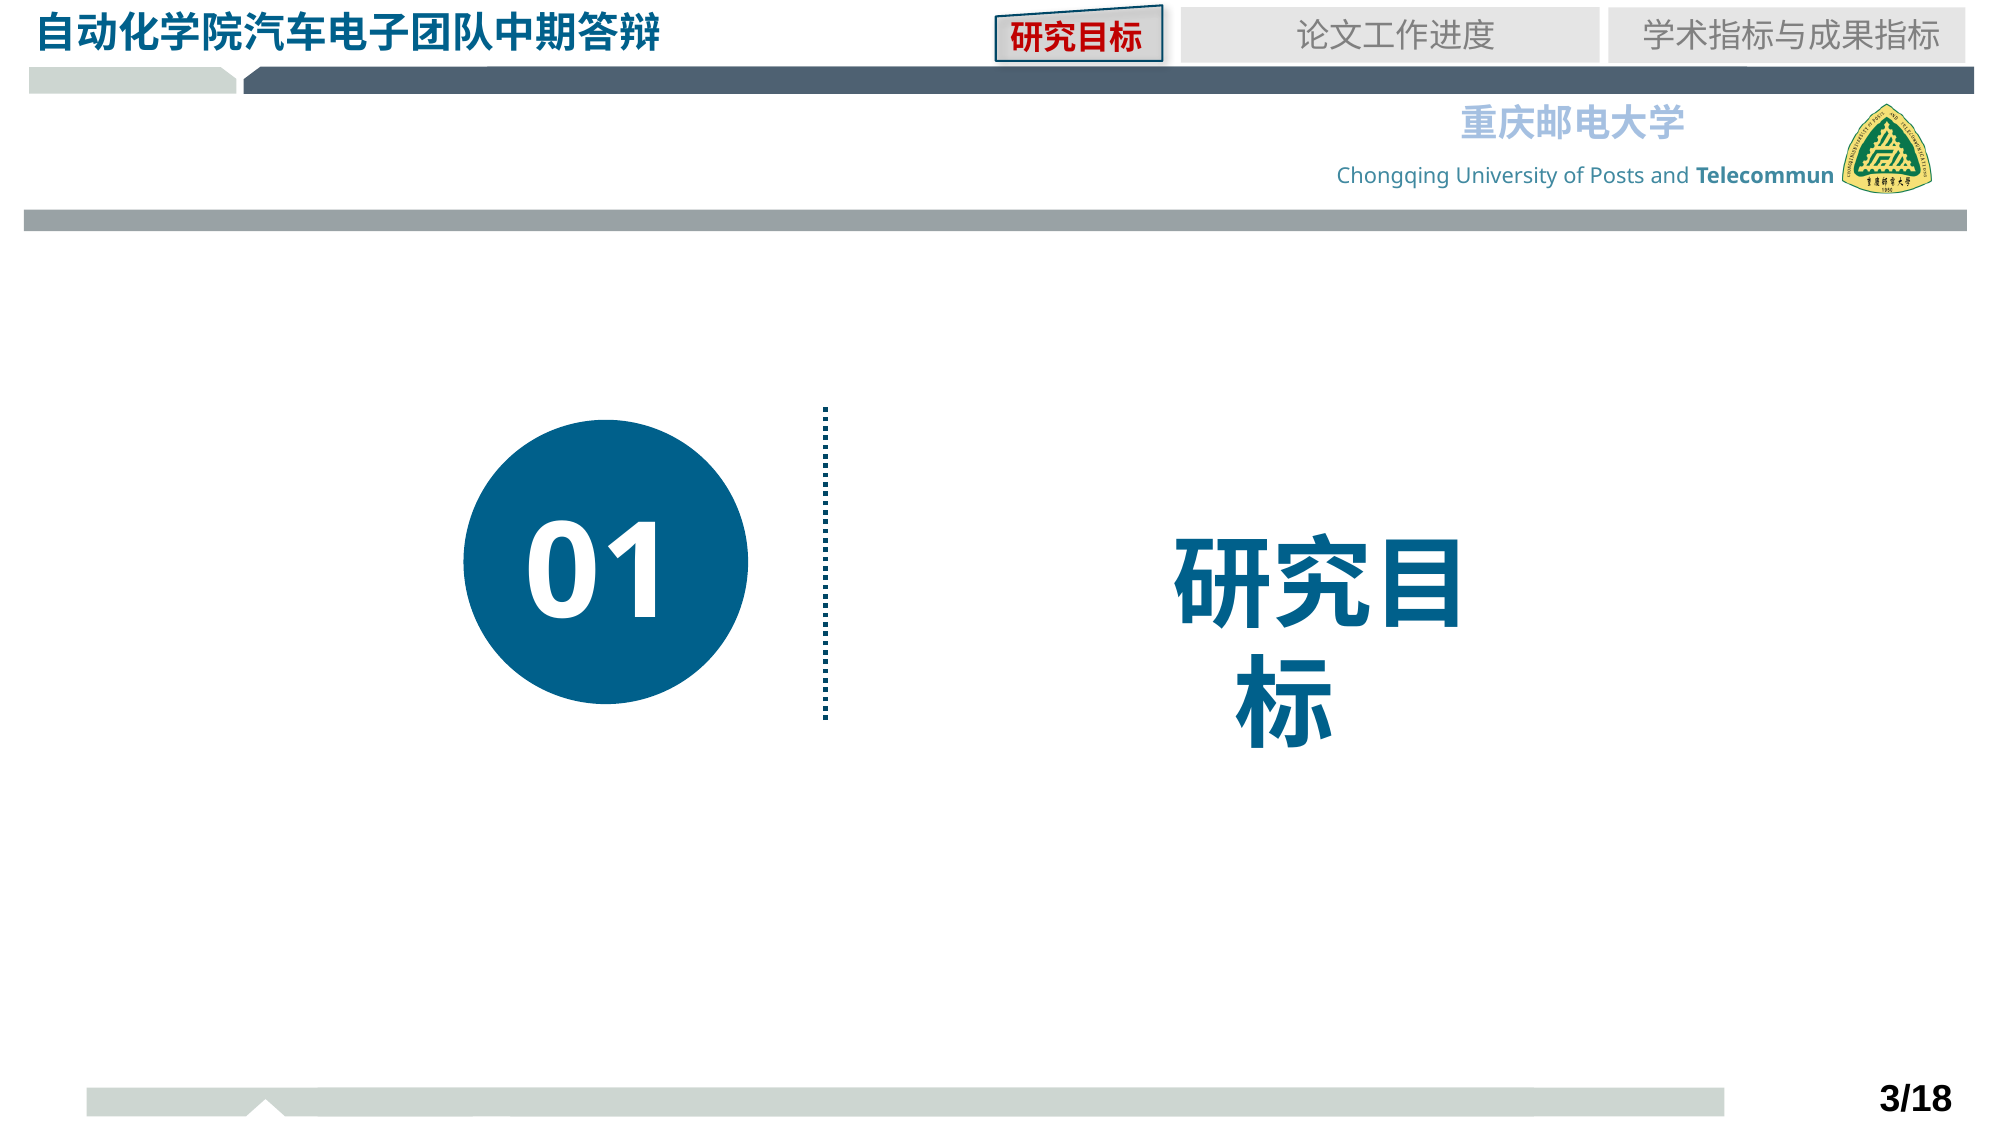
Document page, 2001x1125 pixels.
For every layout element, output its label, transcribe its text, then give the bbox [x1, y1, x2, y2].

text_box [1607, 7, 1968, 64]
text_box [1180, 6, 1603, 63]
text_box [994, 5, 1163, 65]
text_box [461, 417, 751, 707]
picture [1836, 103, 1937, 194]
text_box 研究目标 [1064, 509, 1505, 650]
text_box 01 [524, 484, 678, 645]
